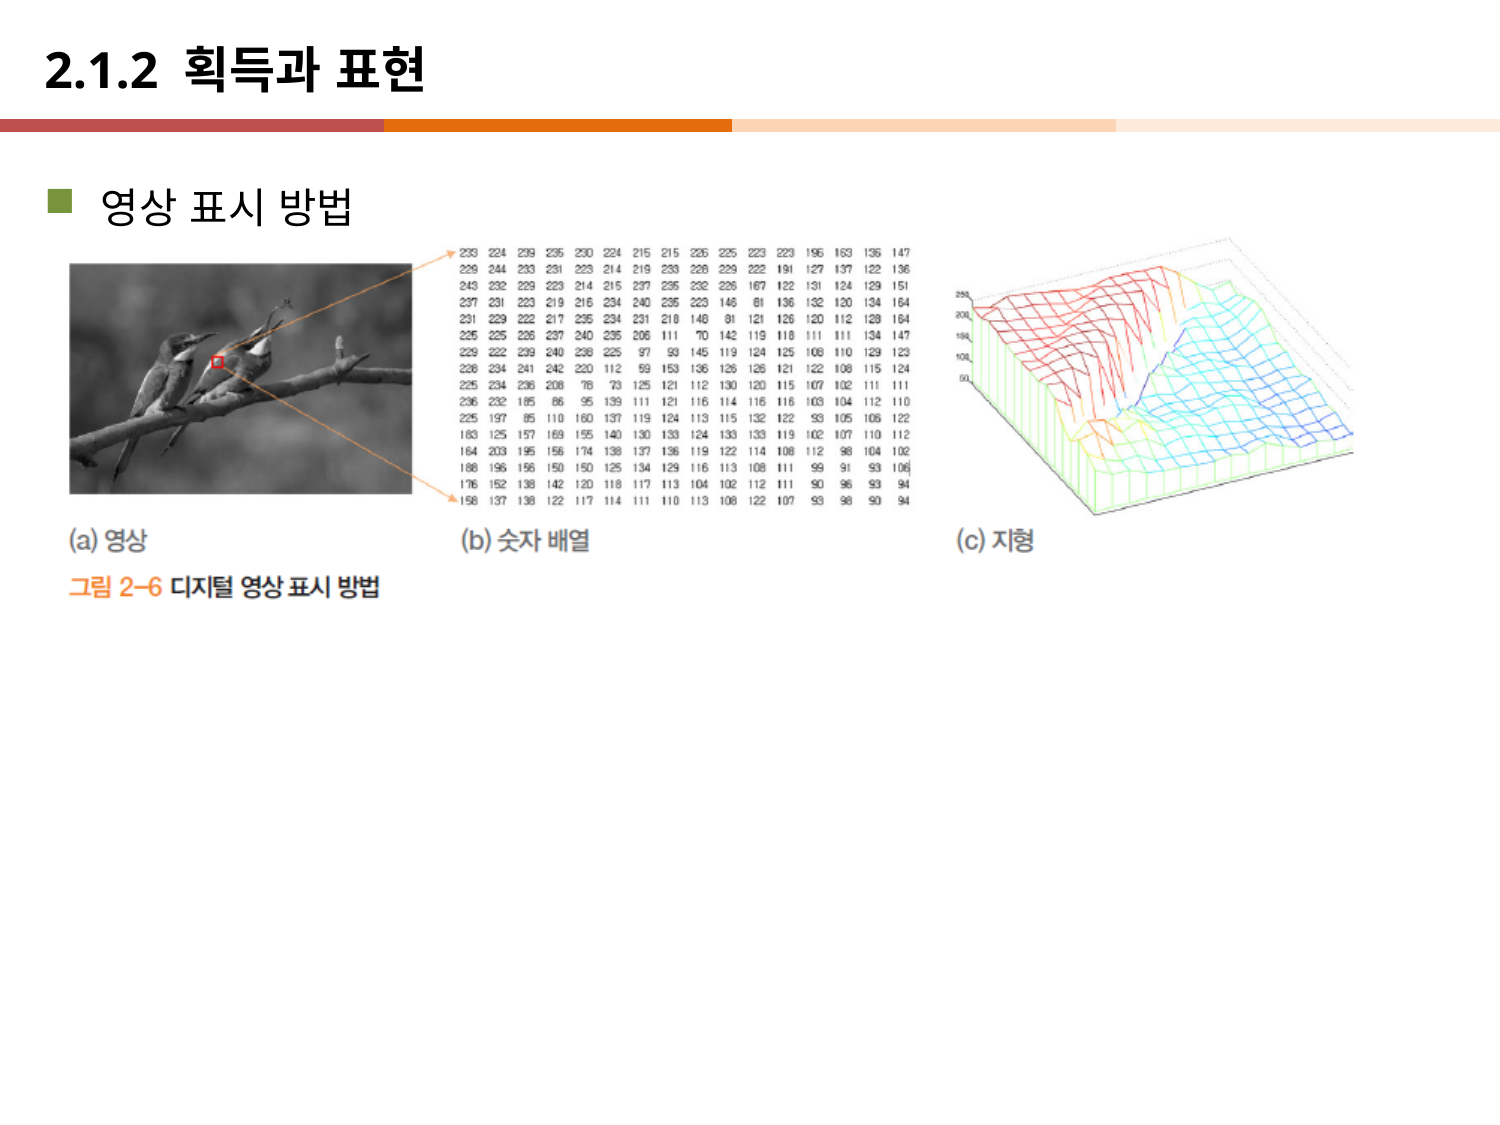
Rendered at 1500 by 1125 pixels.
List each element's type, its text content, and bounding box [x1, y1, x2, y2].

title 2.1.2 획득과 표현 [29, 23, 1270, 114]
list 영상 표시 방법 [29, 148, 1471, 1083]
picture [56, 235, 1377, 610]
